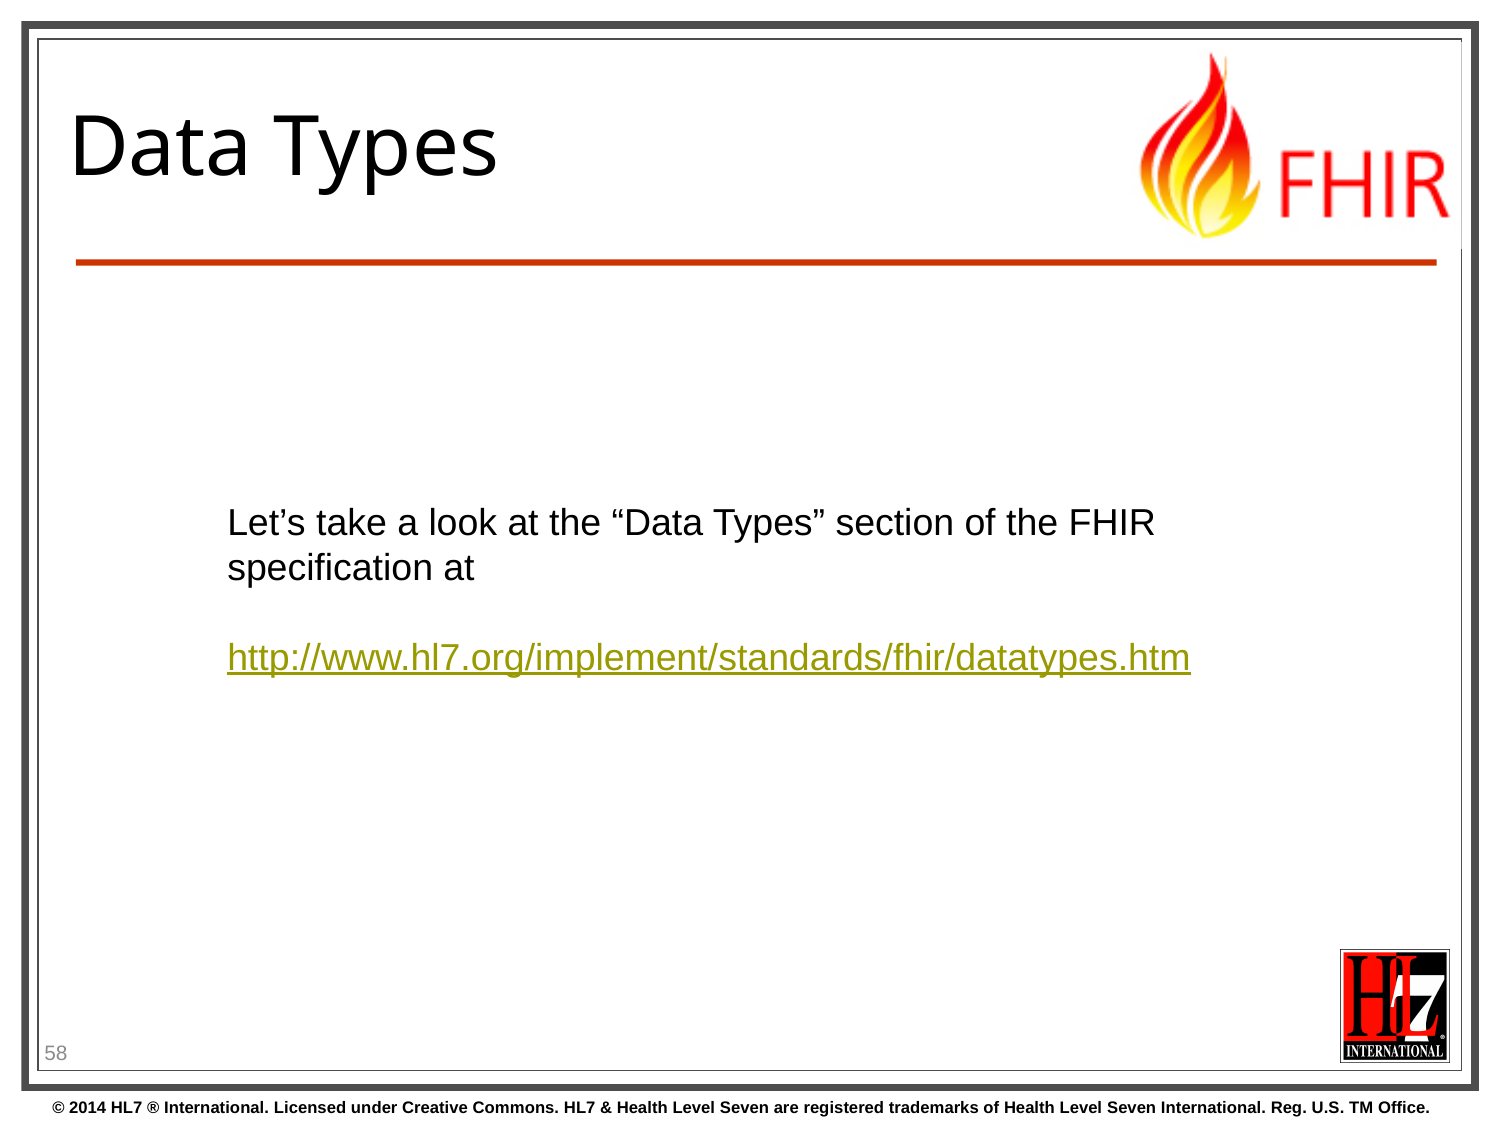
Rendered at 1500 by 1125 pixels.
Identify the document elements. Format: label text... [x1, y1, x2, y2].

slide_number 58 [29, 1034, 148, 1071]
picture [1340, 949, 1450, 1063]
title Data Types [53, 54, 1128, 249]
text_box Let’s take a look at the “Data Types” section of the FHIR specification at http://www.hl7.org/implement/standards/fhir/datatypes.htm [212, 490, 1320, 686]
picture [1128, 42, 1462, 249]
